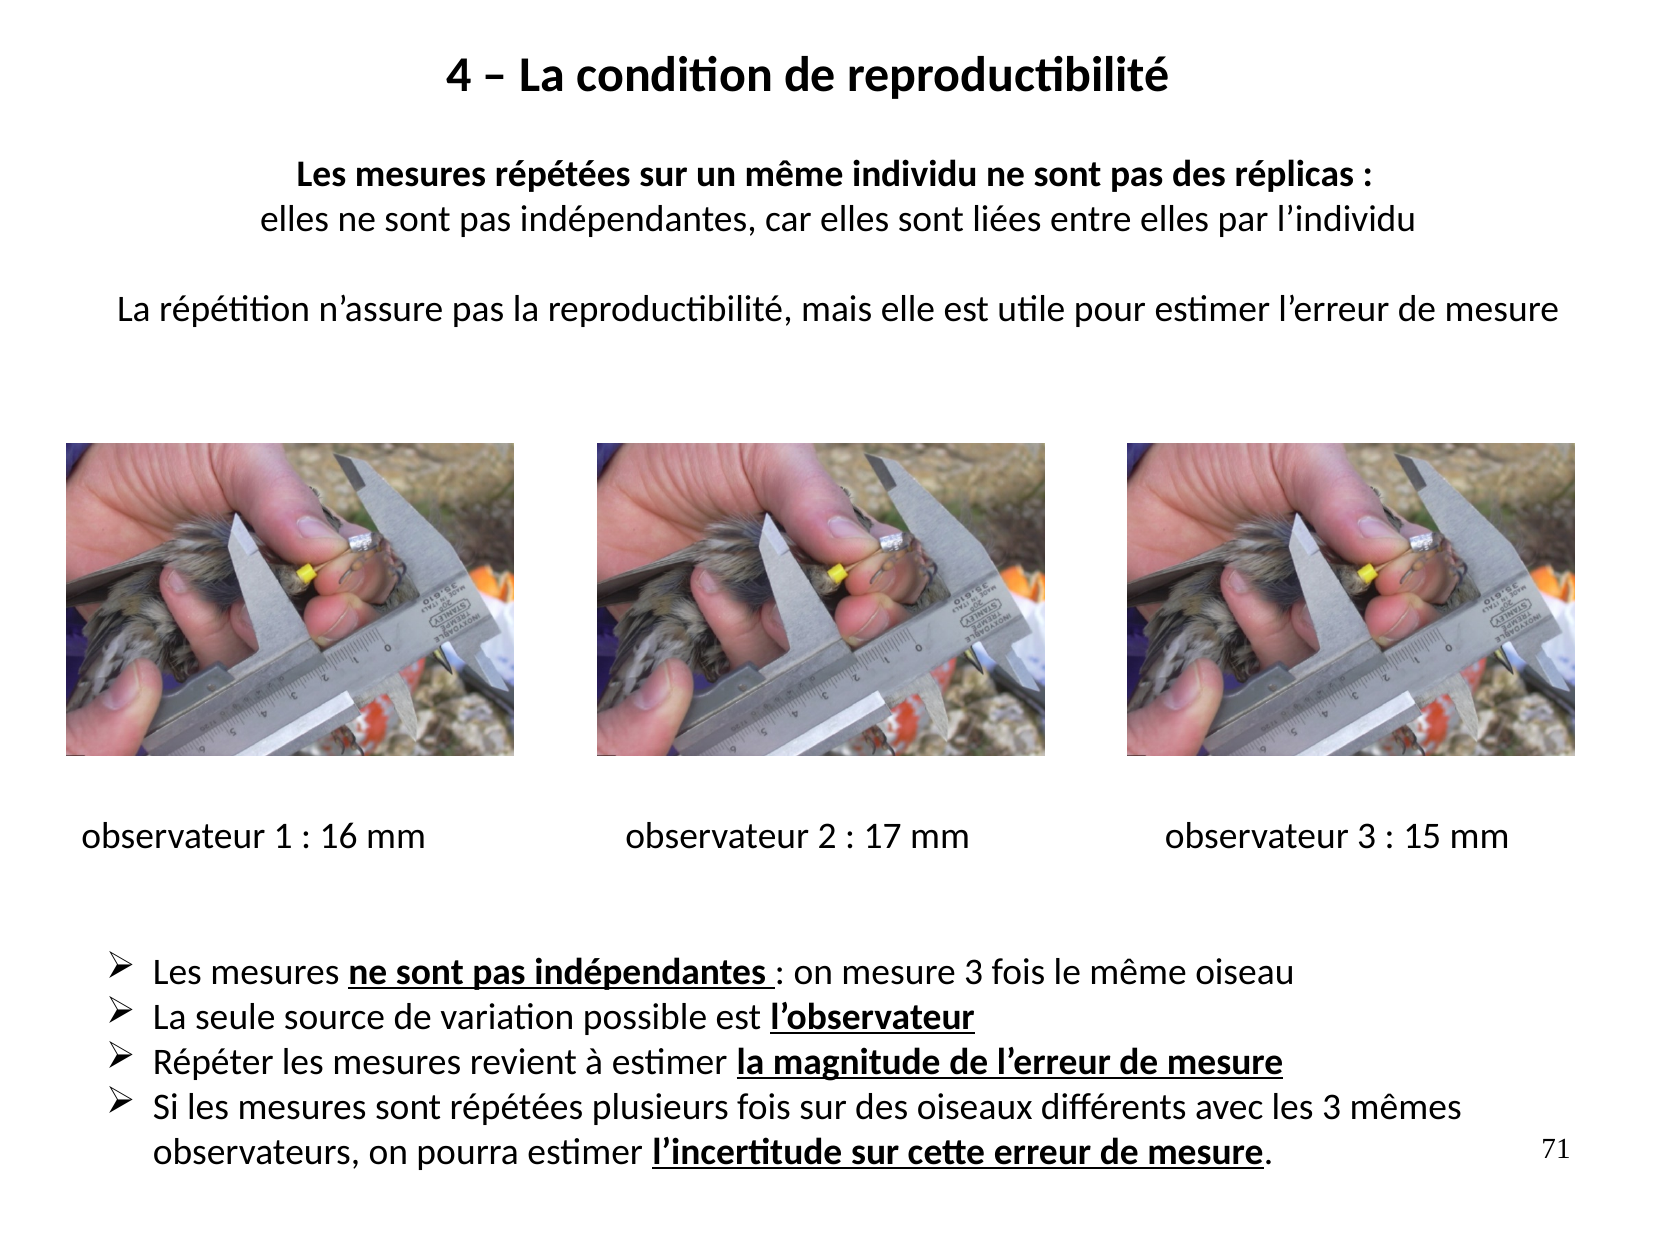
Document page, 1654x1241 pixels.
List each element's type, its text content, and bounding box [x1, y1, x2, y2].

picture [1127, 443, 1575, 756]
picture [597, 443, 1045, 756]
picture [66, 443, 514, 756]
text_box observateur 3 : 15 mm [1150, 803, 1575, 864]
slide_number 71 [1185, 1129, 1571, 1216]
text_box observateur 2 : 17 mm [610, 803, 1061, 864]
text_box Les mesures ne sont pas indépendantes : on mesure 3 fois le même oiseau La seule source de variation possible est l’observateur Répéter les mesures revient à estimer la magnitude de l’erreur de mesure Si les mesures sont répétées plusieurs fois sur des oiseaux différents avec les 3 mêmes observateurs, on pourra estimer l’incertitude sur cette erreur de mesure. [91, 939, 1654, 1180]
text_box Les mesures répétées sur un même individu ne sont pas des réplicas : elles ne sont pas indépendantes, car elles sont liées entre elles par l’individu La répétition n’assure pas la reproductibilité, mais elle est utile pour estimer l’erreur de mesure [91, 142, 1587, 337]
text_box 4 – La condition de reproductibilité [126, 34, 1491, 110]
text_box observateur 1 : 16 mm [66, 803, 487, 864]
